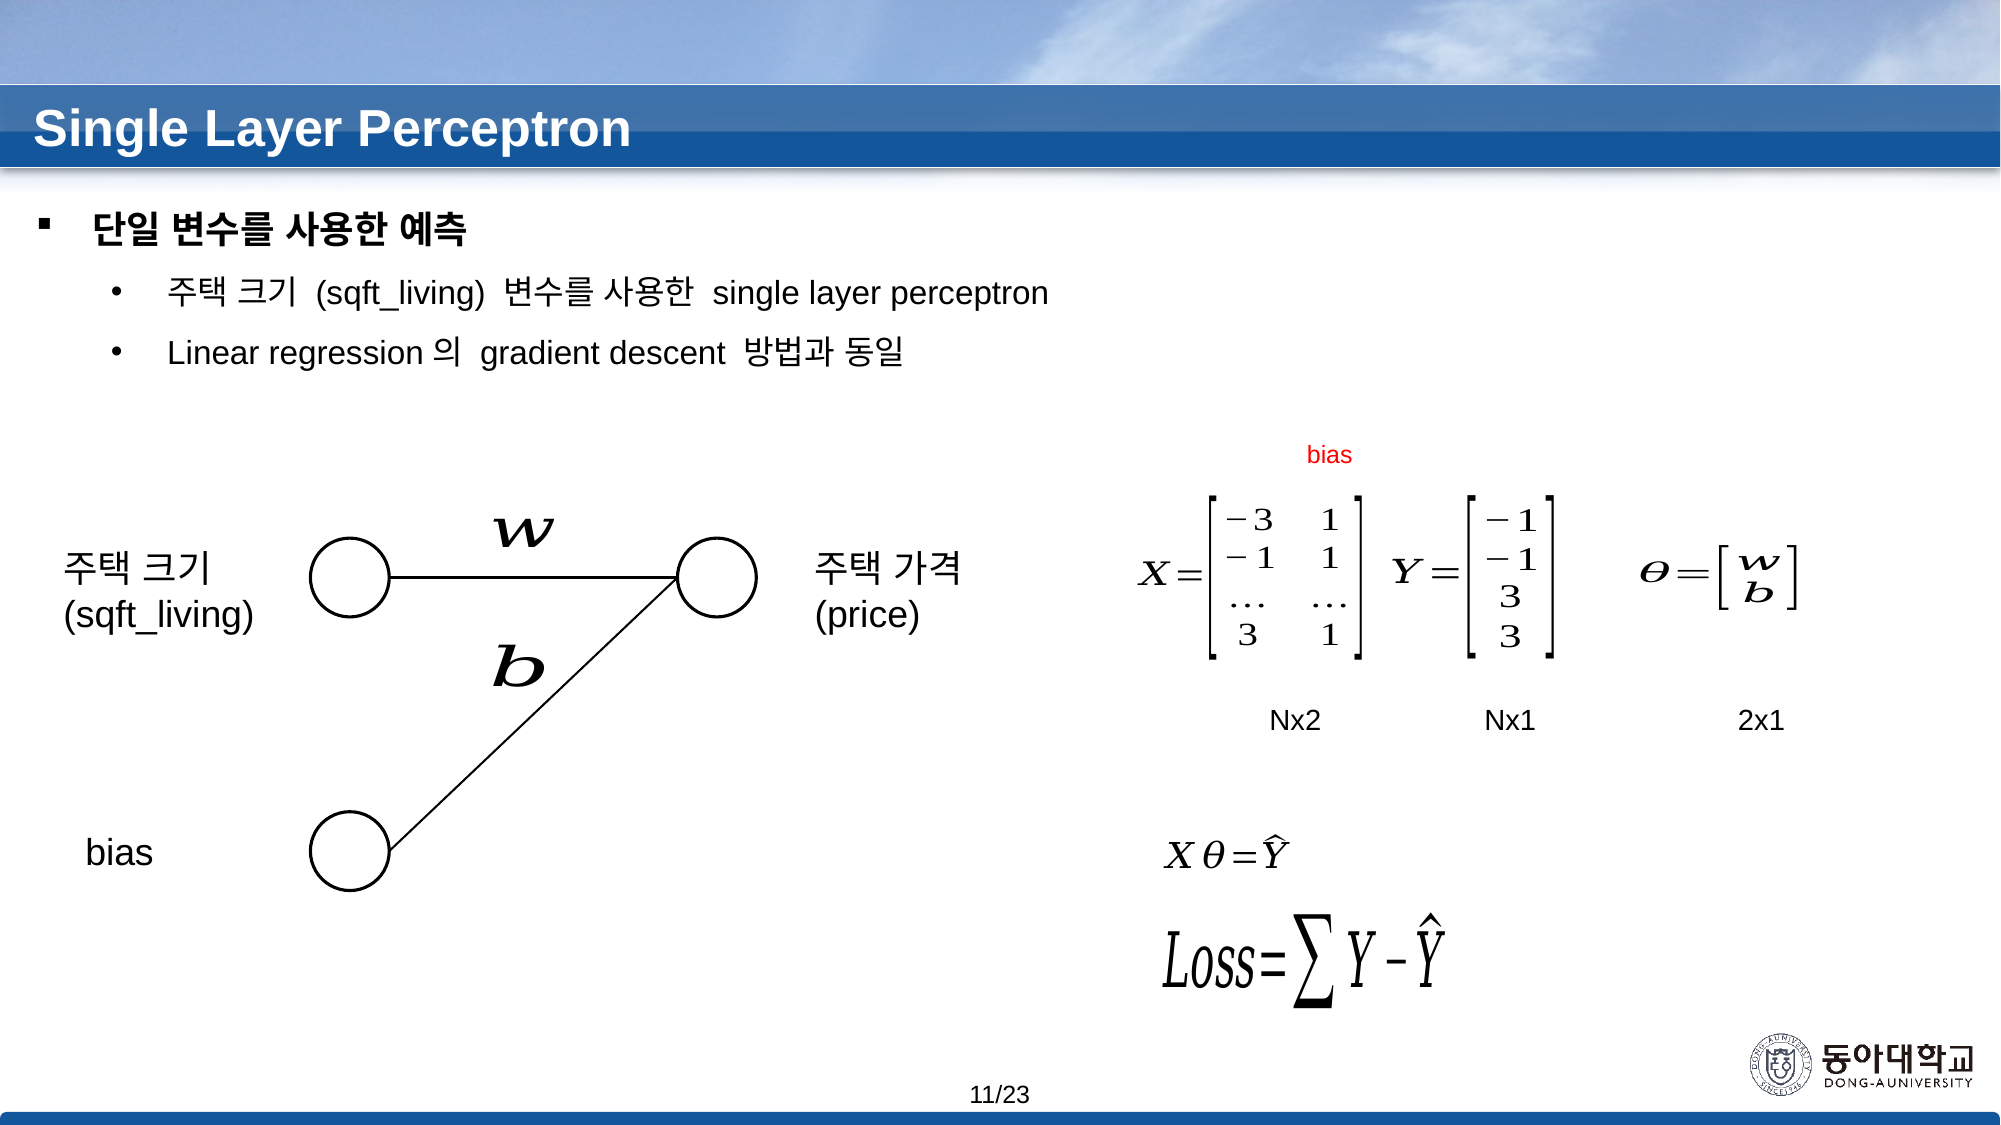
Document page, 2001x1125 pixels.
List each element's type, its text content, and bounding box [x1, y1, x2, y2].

text_box 2x1 [1723, 693, 1801, 744]
picture [1742, 1024, 1983, 1110]
text_box [676, 537, 758, 618]
text_box Nx2 [1254, 693, 1337, 744]
text_box Single Layer Perceptron [19, 87, 1870, 165]
text_box [309, 810, 391, 892]
text_box bias [70, 820, 169, 881]
text_box 주택 가격 (price) [799, 538, 978, 643]
text_box Nx1 [1469, 693, 1552, 744]
picture [0, 85, 2000, 167]
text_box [389, 577, 678, 852]
text_box 주택 크기 (sqft_living) [48, 538, 270, 643]
text_box 단일 변수를 사용한 예측 주택 크기 (sqft_living) 변수를 사용한 single layer perceptron Linear regression의 gradient descent 방법과 동일 [21, 176, 1065, 379]
text_box bias [1292, 431, 1368, 476]
text_box [309, 537, 391, 618]
